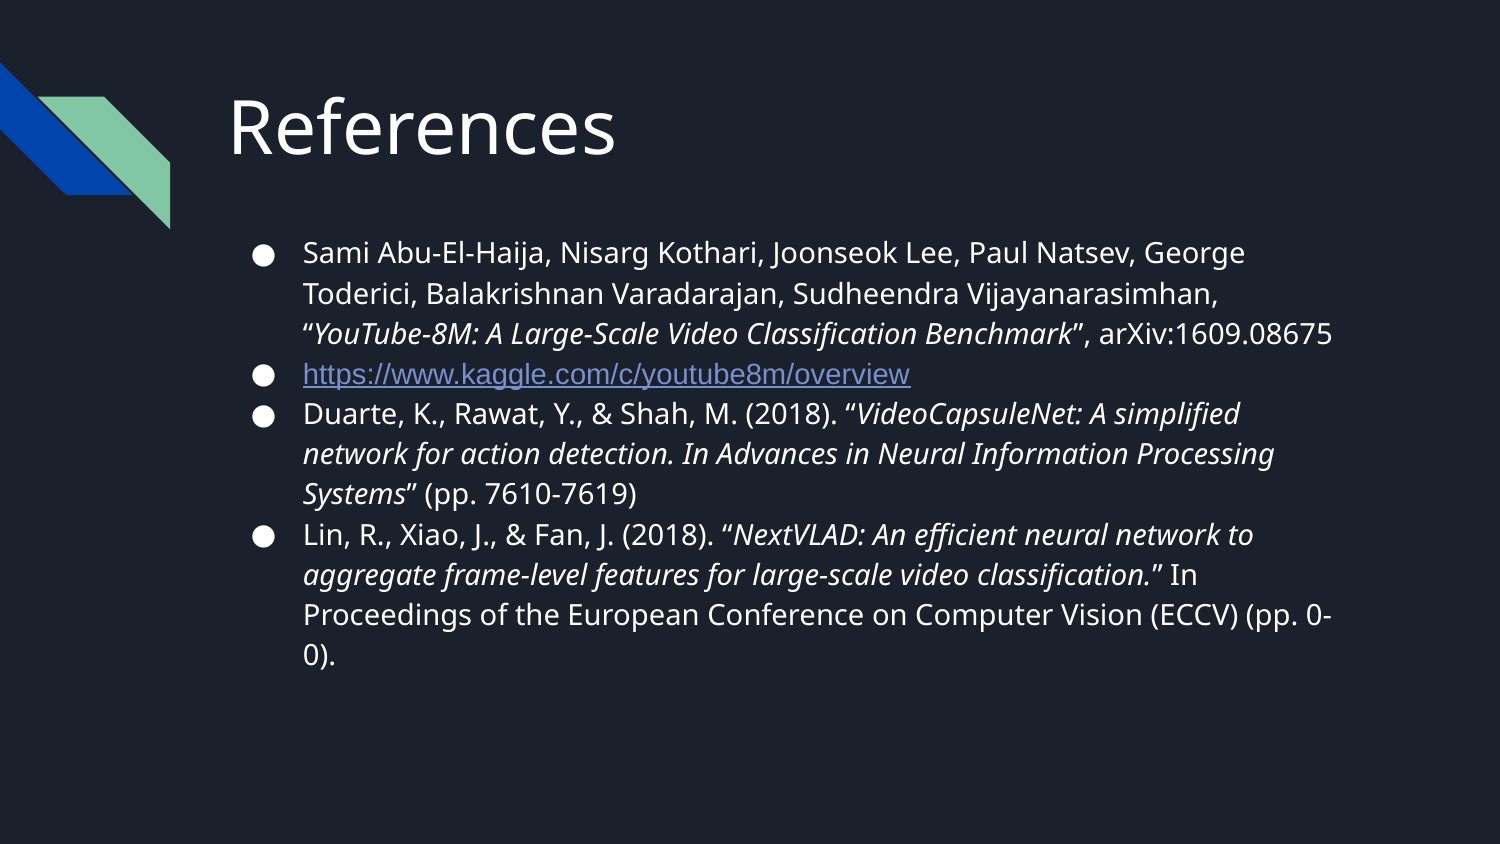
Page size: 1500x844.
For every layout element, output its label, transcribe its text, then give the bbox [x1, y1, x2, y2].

list Sami Abu-El-Haija, Nisarg Kothari, Joonseok Lee, Paul Natsev, George Toderici, Balakrishnan Varadarajan, Sudheendra Vijayanarasimhan, “YouTube-8M: A Large-Scale Video Classification Benchmark”, arXiv:1609.08675 https://www.kaggle.com/c/youtube8m/overview Duarte, K., Rawat, Y., & Shah, M. (2018). “VideoCapsuleNet: A simplified network for action detection. In Advances in Neural Information Processing Systems” (pp. 7610-7619) Lin, R., Xiao, J., & Fan, J. (2018). “NextVLAD: An efficient neural network to aggregate frame-level features for large-scale video classification.” In Proceedings of the European Conference on Computer Vision (ECCV) (pp. 0-0). [212, 214, 1368, 693]
title References [212, 64, 1368, 214]
